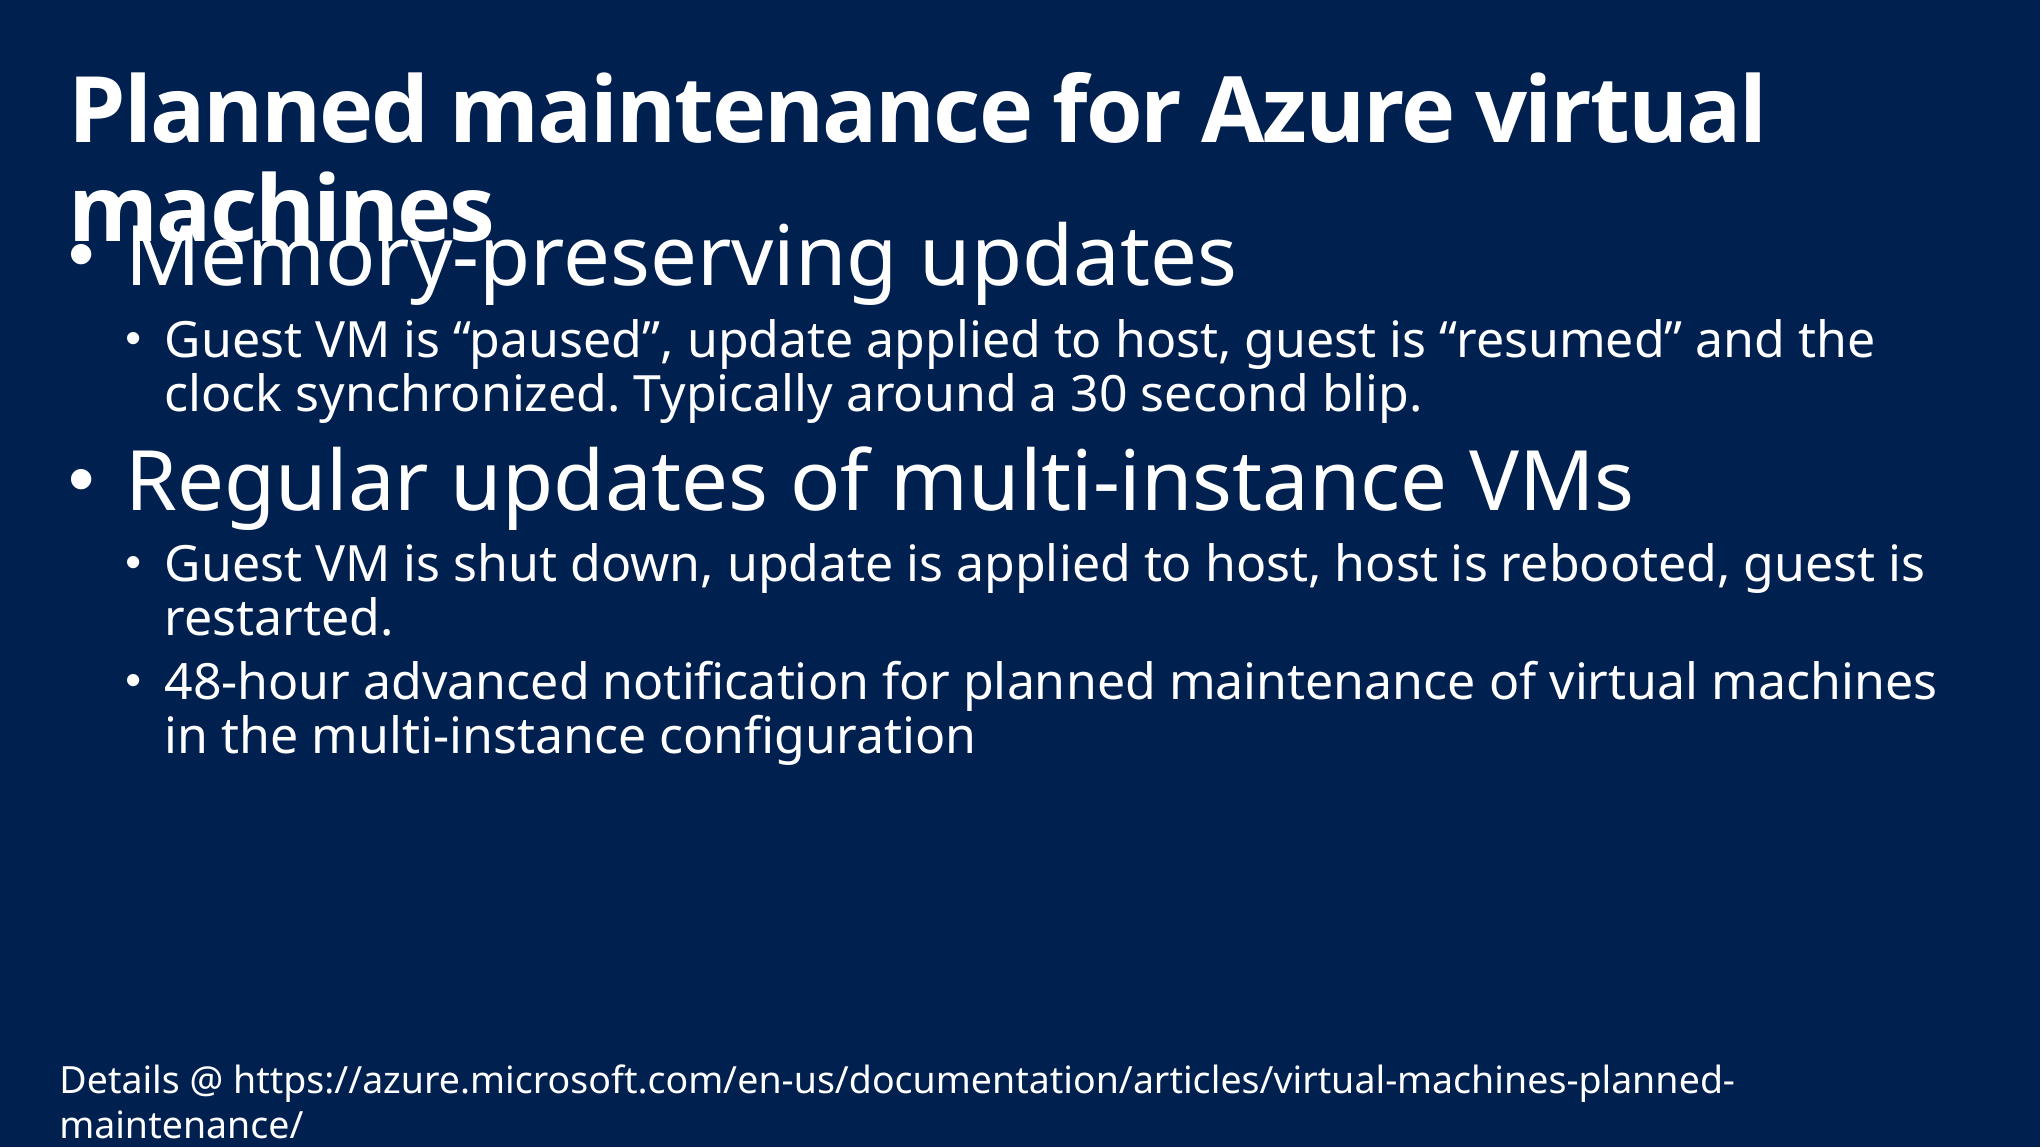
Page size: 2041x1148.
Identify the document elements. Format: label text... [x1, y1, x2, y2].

title Planned maintenance for Azure virtual machines [45, 48, 1996, 199]
list Memory-preserving updates Guest VM is “paused”, update applied to host, guest is “resumed” and the clock synchronized. Typically around a 30 second blip. Regular updates of multi-instance VMs Guest VM is shut down, update is applied to host, host is rebooted, guest is restarted. 48-hour advanced notification for planned maintenance of virtual machines in the multi-instance configuration [45, 199, 1996, 795]
text_box Details @ https://azure.microsoft.com/en-us/documentation/articles/virtual-machines-planned-maintenance/ [44, 1048, 1996, 1148]
